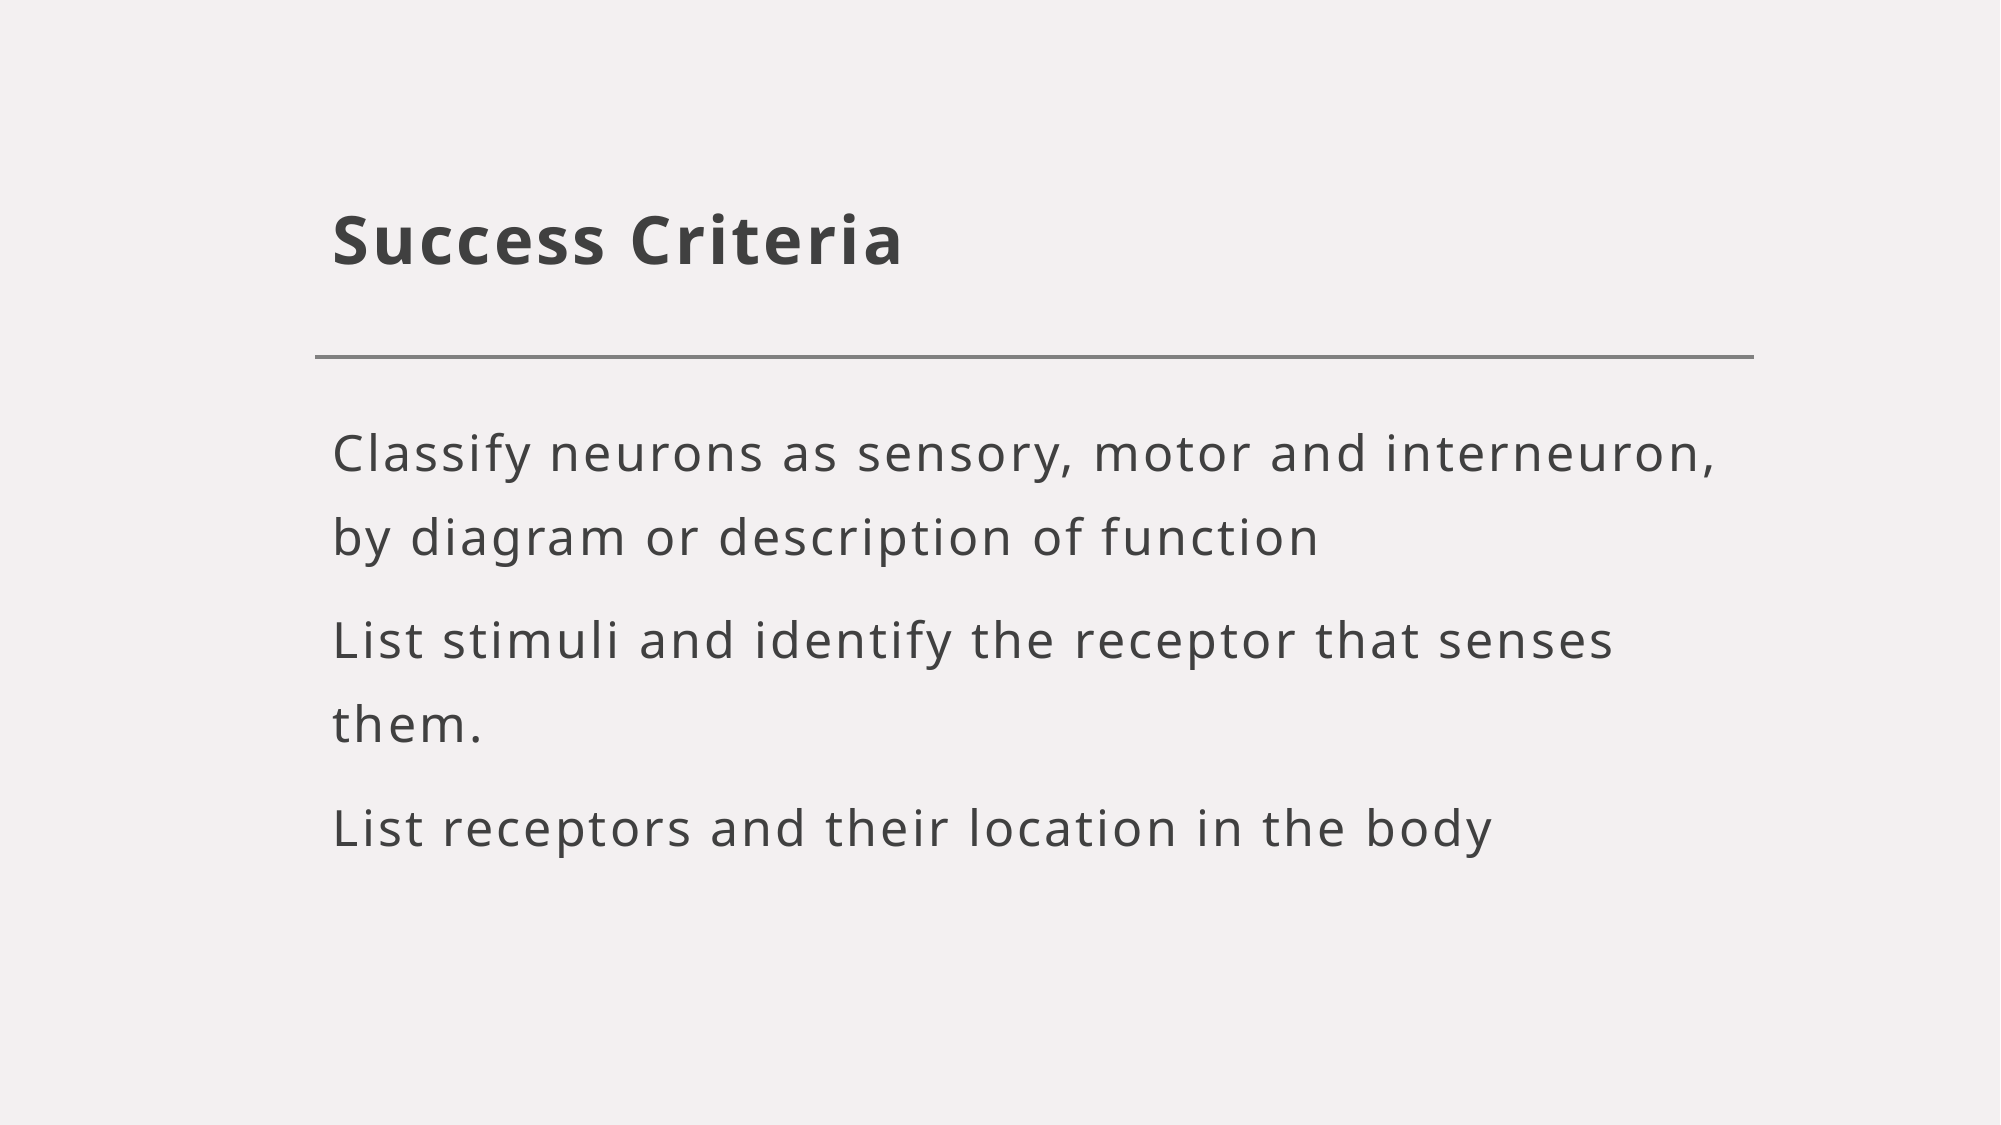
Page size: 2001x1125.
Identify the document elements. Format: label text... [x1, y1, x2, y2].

list Classify neurons as sensory, motor and interneuron, by diagram or description of function List stimuli and identify the receptor that senses them. List receptors and their location in the body [315, 379, 1754, 979]
title Success Criteria [315, 72, 1754, 294]
